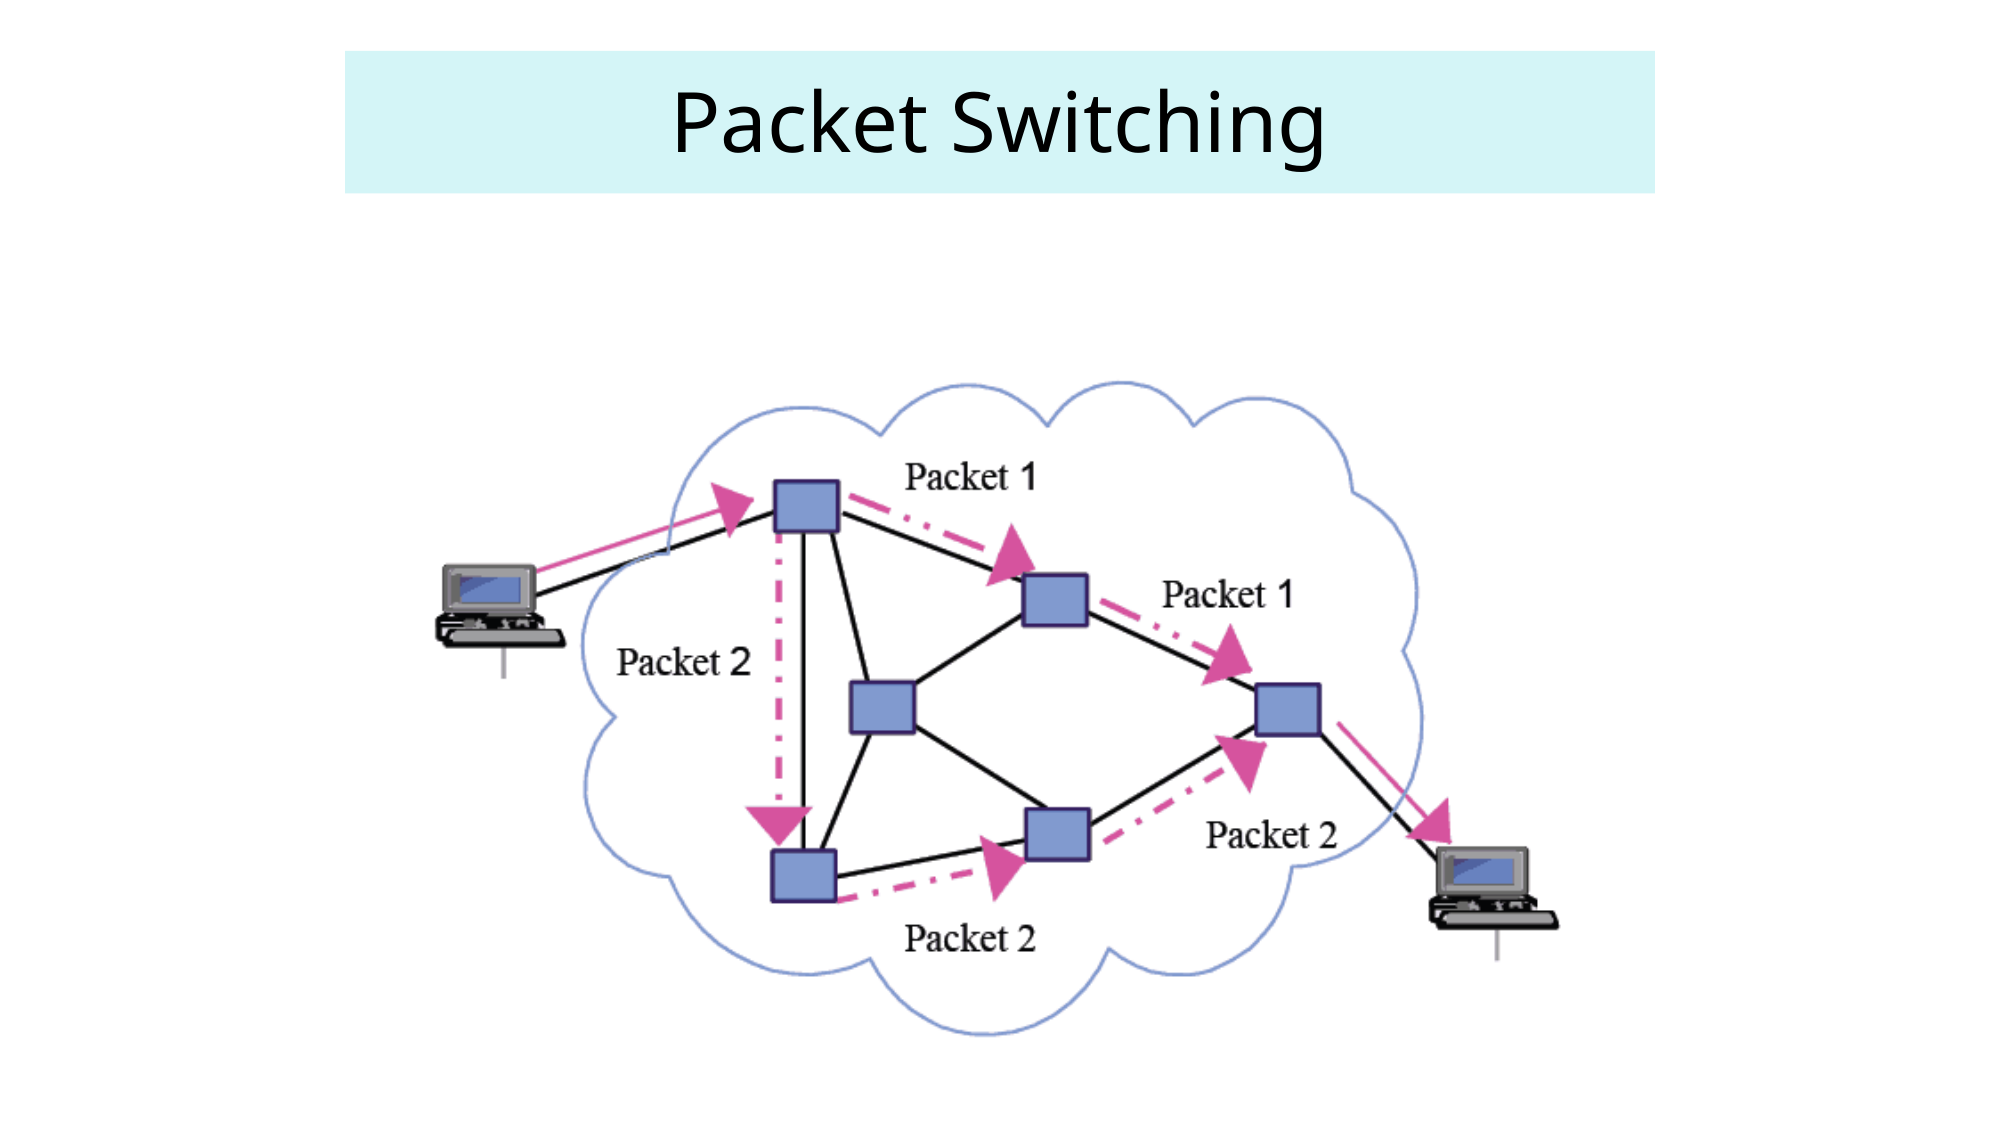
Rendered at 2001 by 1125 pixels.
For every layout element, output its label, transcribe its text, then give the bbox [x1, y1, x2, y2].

text_box Packet Switching [345, 50, 1655, 194]
picture [407, 353, 1593, 1057]
